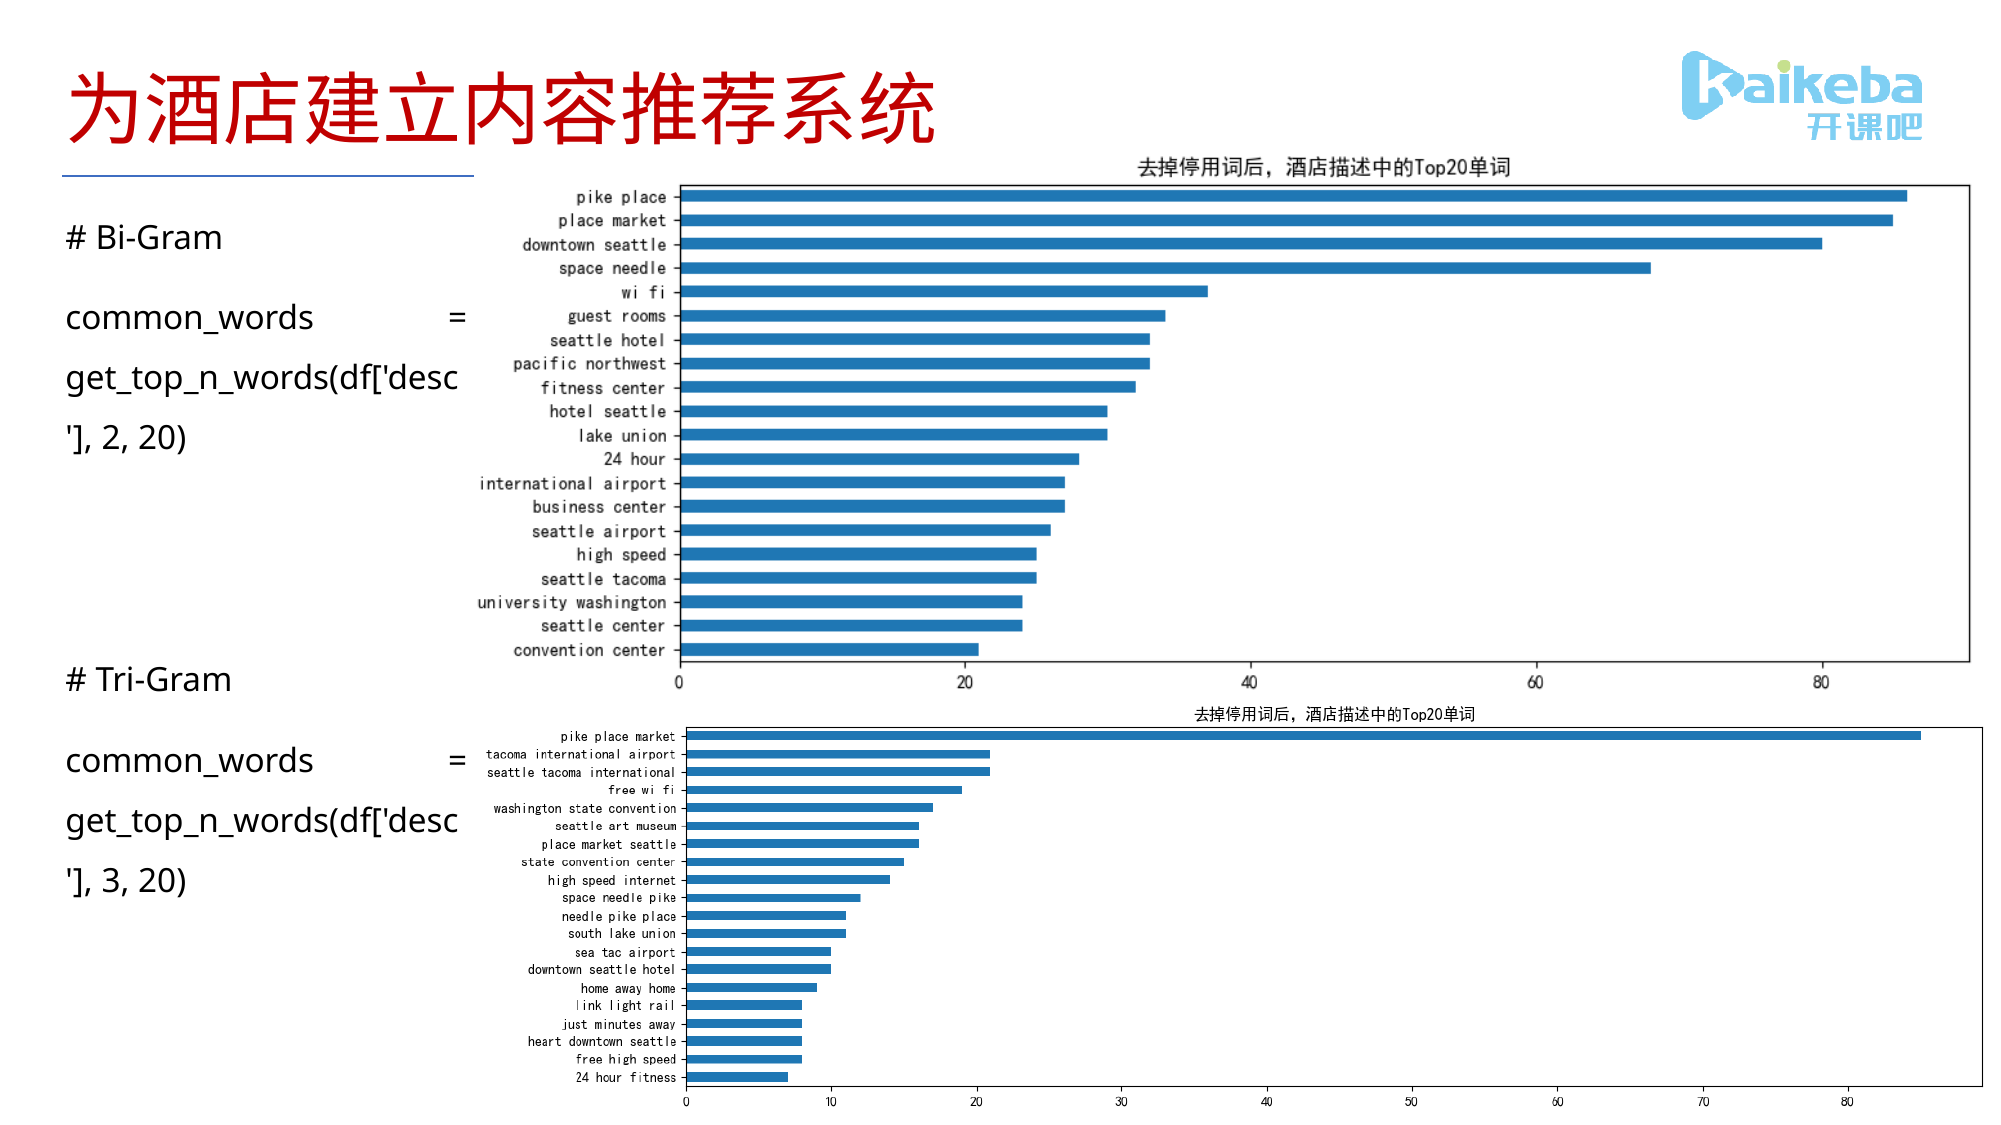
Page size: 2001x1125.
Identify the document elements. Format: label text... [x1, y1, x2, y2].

title 为酒店建立内容推荐系统 [57, 59, 1728, 167]
text_box # Bi-Gram common_words = get_top_n_words(df['desc'], 2, 20) # Tri-Gram common_words = get_top_n_words(df['desc'], 3, 20) [57, 188, 475, 879]
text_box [1653, 21, 1950, 145]
picture [474, 145, 1994, 1125]
